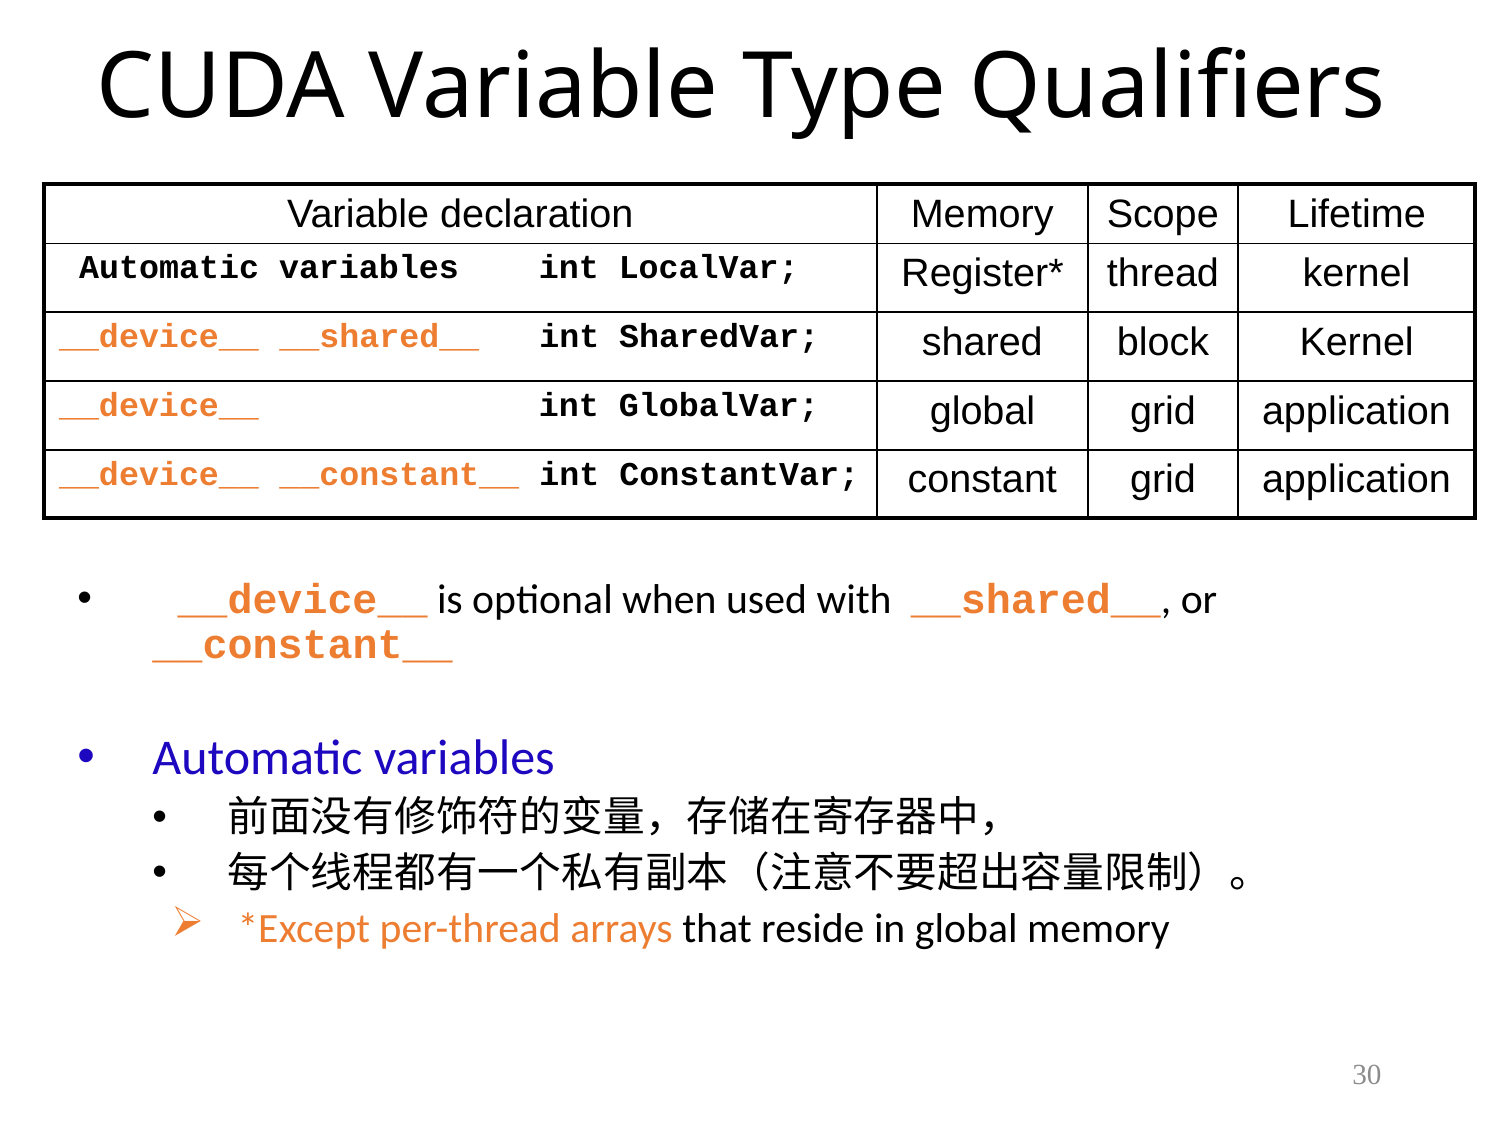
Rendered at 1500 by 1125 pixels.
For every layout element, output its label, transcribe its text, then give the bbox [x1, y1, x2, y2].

table_cell Register* [878, 244, 1087, 311]
table_header Scope [1089, 186, 1237, 243]
slide_number 30 [1059, 1042, 1397, 1103]
table_cell global [878, 382, 1087, 449]
table_cell kernel [1239, 244, 1473, 311]
table_cell application [1239, 451, 1473, 516]
table_cell application [1239, 382, 1473, 449]
table_cell constant [878, 451, 1087, 516]
table_cell __device__ __shared__ int SharedVar; [46, 313, 876, 380]
table_cell Kernel [1239, 313, 1473, 380]
table_cell grid [1089, 382, 1237, 449]
table_header Lifetime [1239, 186, 1473, 243]
table_cell __device__ __constant__ int ConstantVar; [46, 451, 876, 516]
table_header Memory [878, 186, 1087, 243]
list __device__ is optional when used with __shared__, or __constant__ Automatic variables 前面没有修饰符的变量，存储在寄存器中， 每个线程都有一个私有副本（注意不要超出容量限制）。 *Except per-thread arrays that reside in global memory [62, 569, 1440, 1098]
table_cell Automatic variables int LocalVar; [46, 244, 876, 311]
table_cell shared [878, 313, 1087, 380]
table_cell __device__ int GlobalVar; [46, 382, 876, 449]
table_cell block [1089, 313, 1237, 380]
table_header Variable declaration [46, 186, 876, 243]
title CUDA Variable Type Qualifiers [81, 0, 1419, 175]
table_cell grid [1089, 451, 1237, 516]
table_cell thread [1089, 244, 1237, 311]
